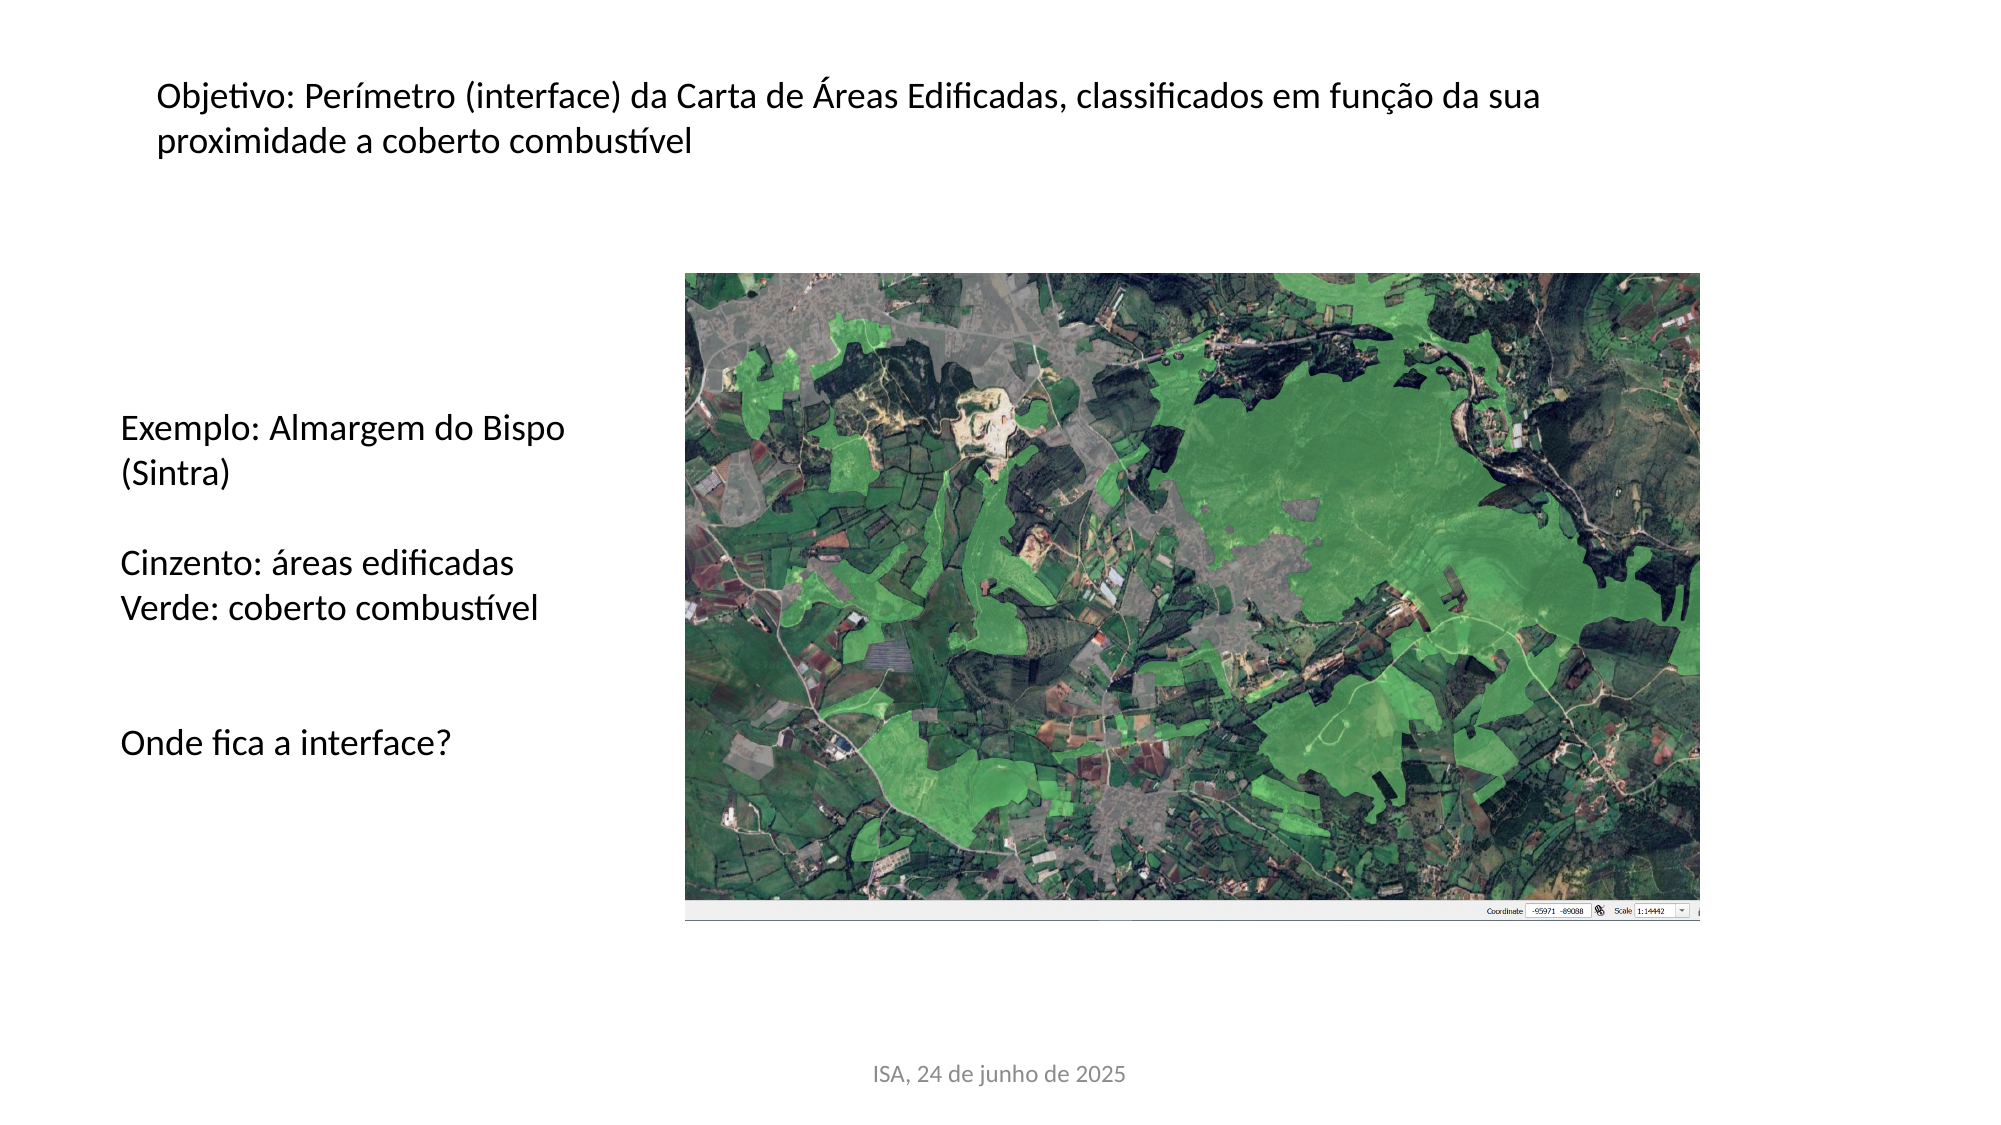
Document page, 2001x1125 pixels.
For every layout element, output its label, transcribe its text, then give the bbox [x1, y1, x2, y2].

footer ISA, 24 de junho de 2025 [662, 1042, 1338, 1103]
text_box Exemplo: Almargem do Bispo (Sintra) Cinzento: áreas edificadas Verde: coberto combustível Onde fica a interface? [105, 395, 663, 771]
text_box Objetivo: Perímetro (interface) da Carta de Áreas Edificadas, classificados em função da sua proximidade a coberto combustível [141, 63, 1744, 169]
picture [685, 273, 1700, 921]
